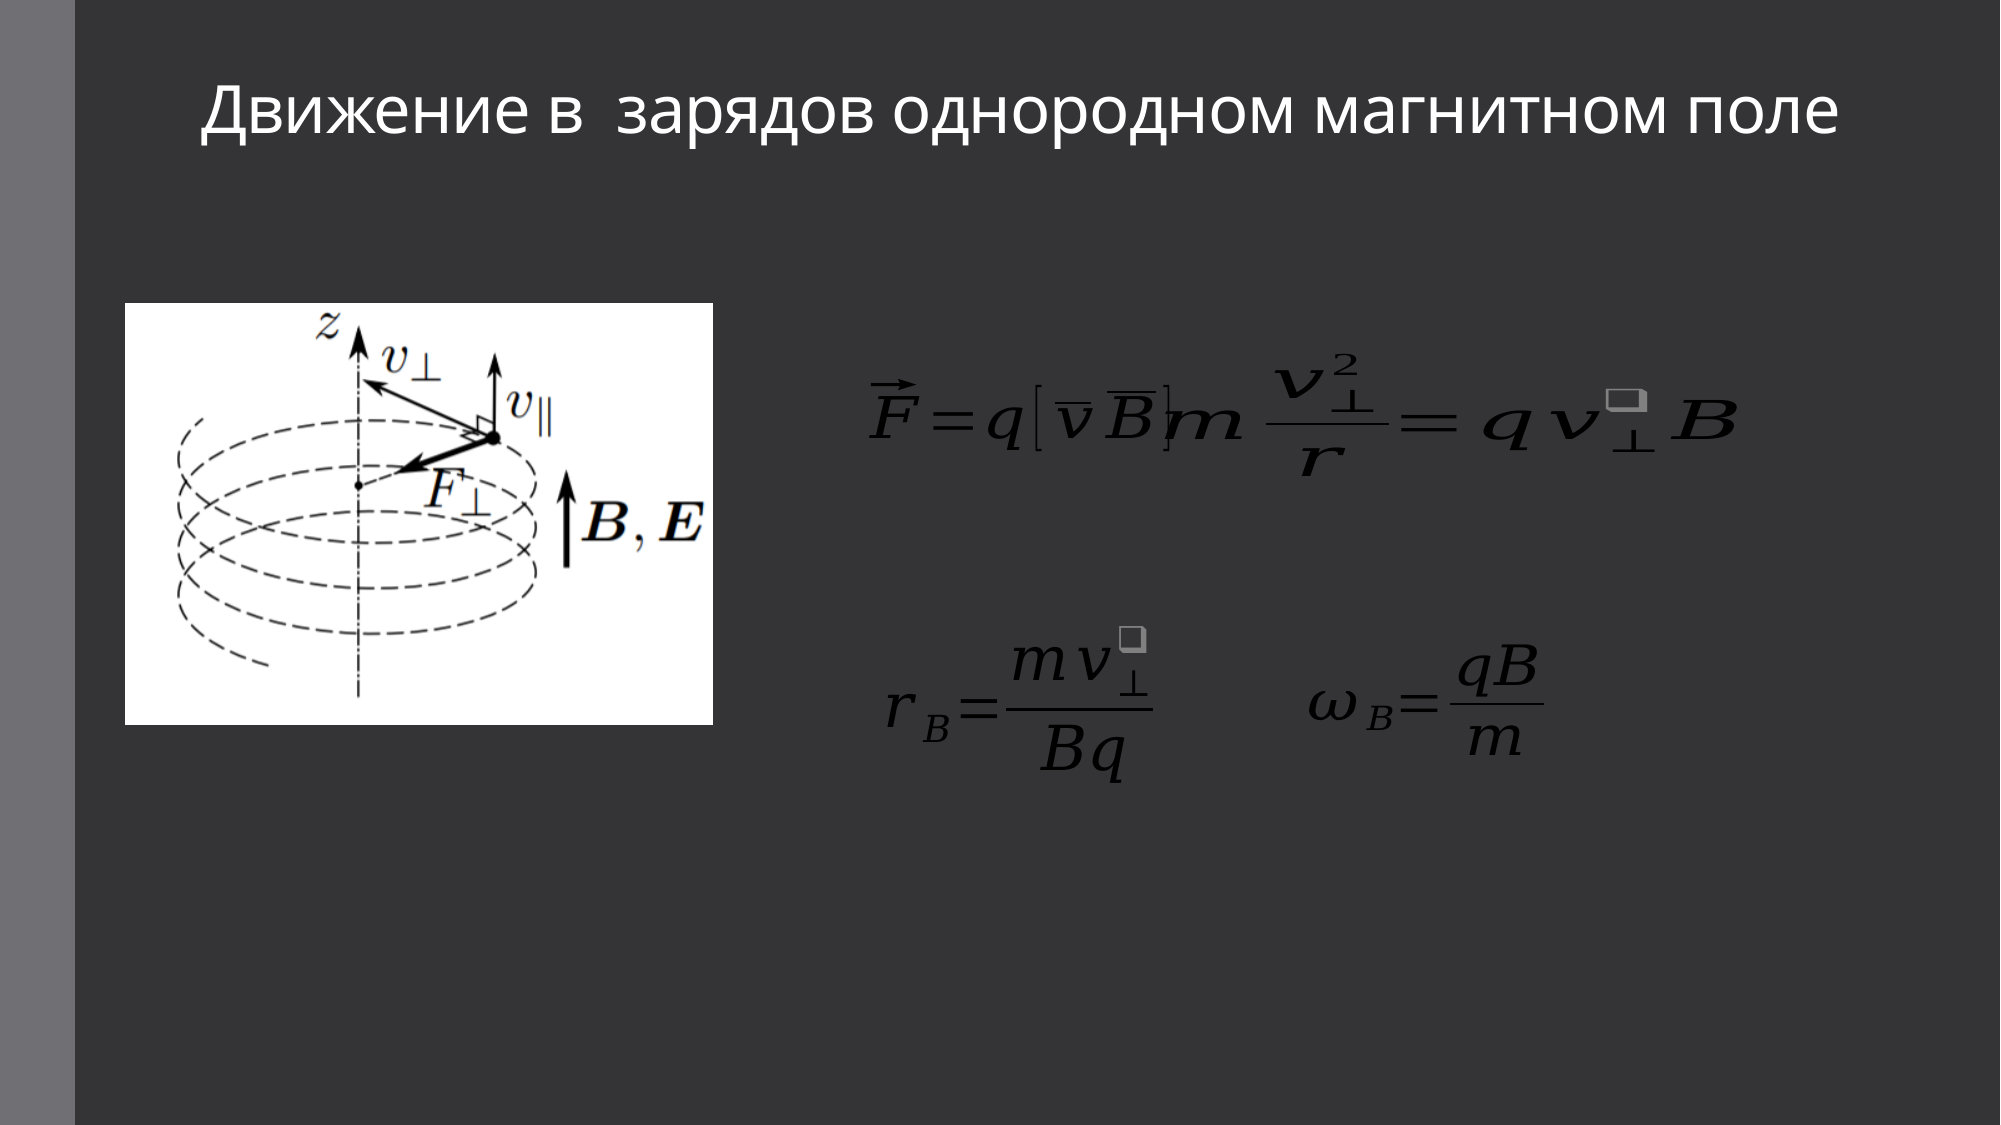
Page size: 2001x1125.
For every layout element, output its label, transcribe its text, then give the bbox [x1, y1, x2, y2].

title Движение в зарядов однородном магнитном поле [87, 48, 1955, 155]
picture [124, 303, 713, 725]
